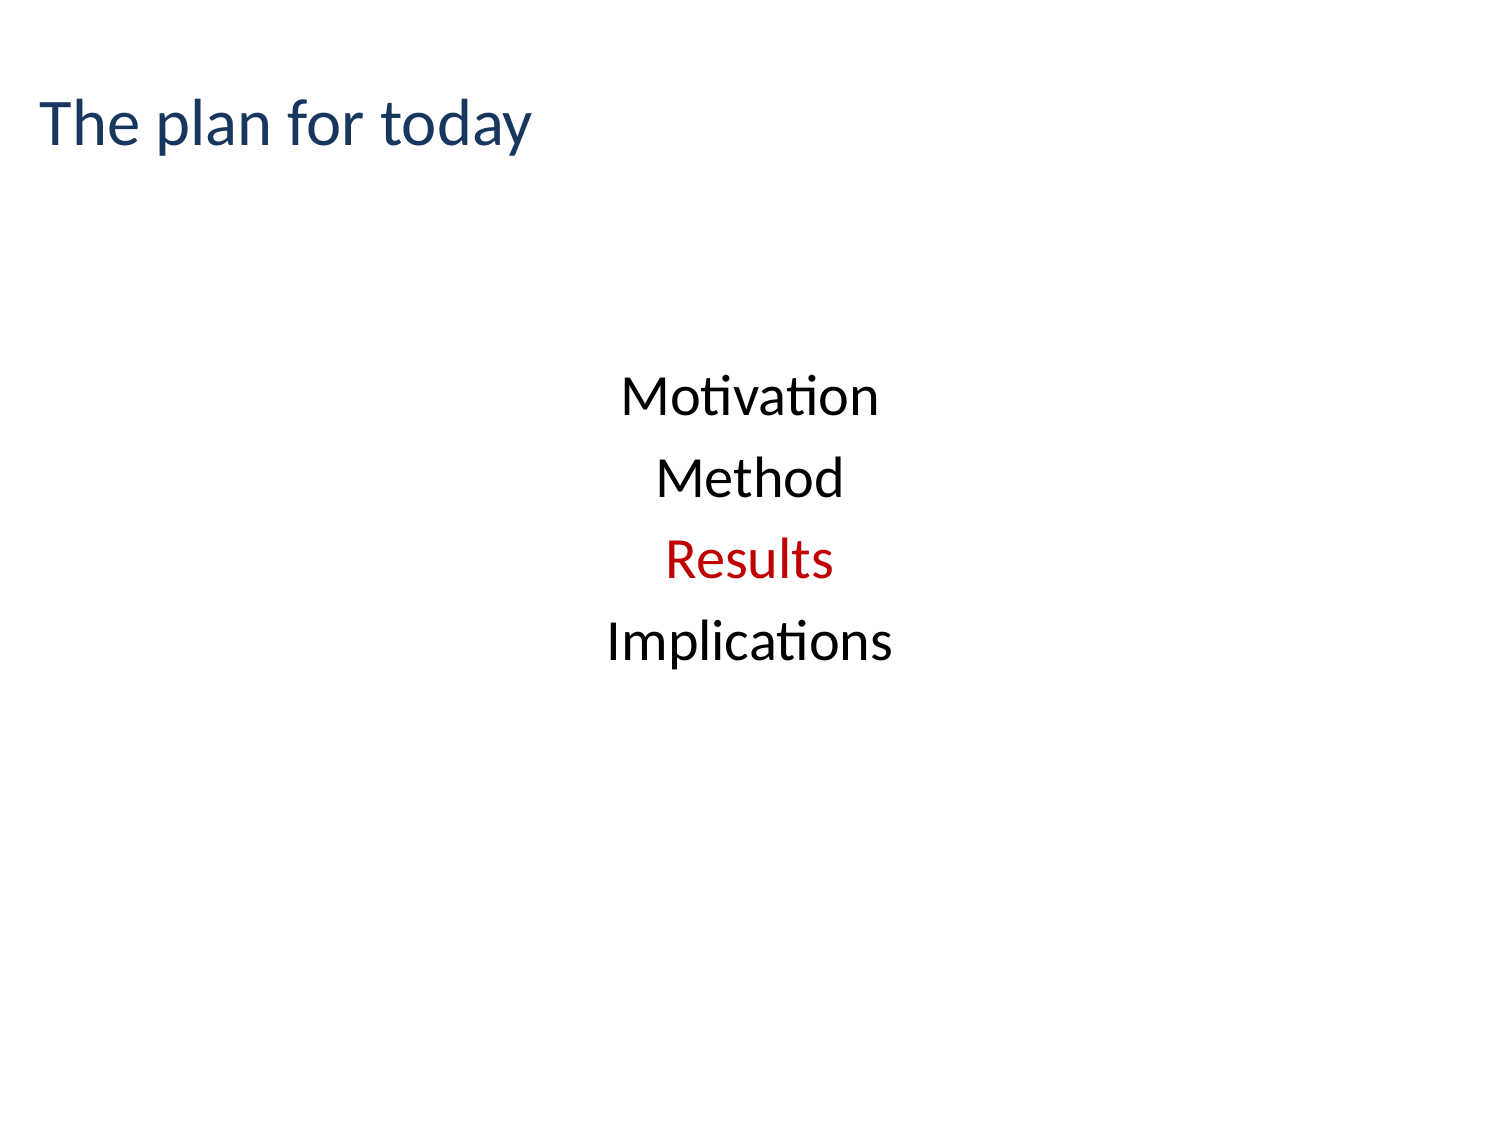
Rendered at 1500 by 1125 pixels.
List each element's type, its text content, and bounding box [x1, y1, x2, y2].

text_box Motivation Method Results Implications [387, 349, 1113, 813]
title The plan for today [24, 24, 1488, 213]
